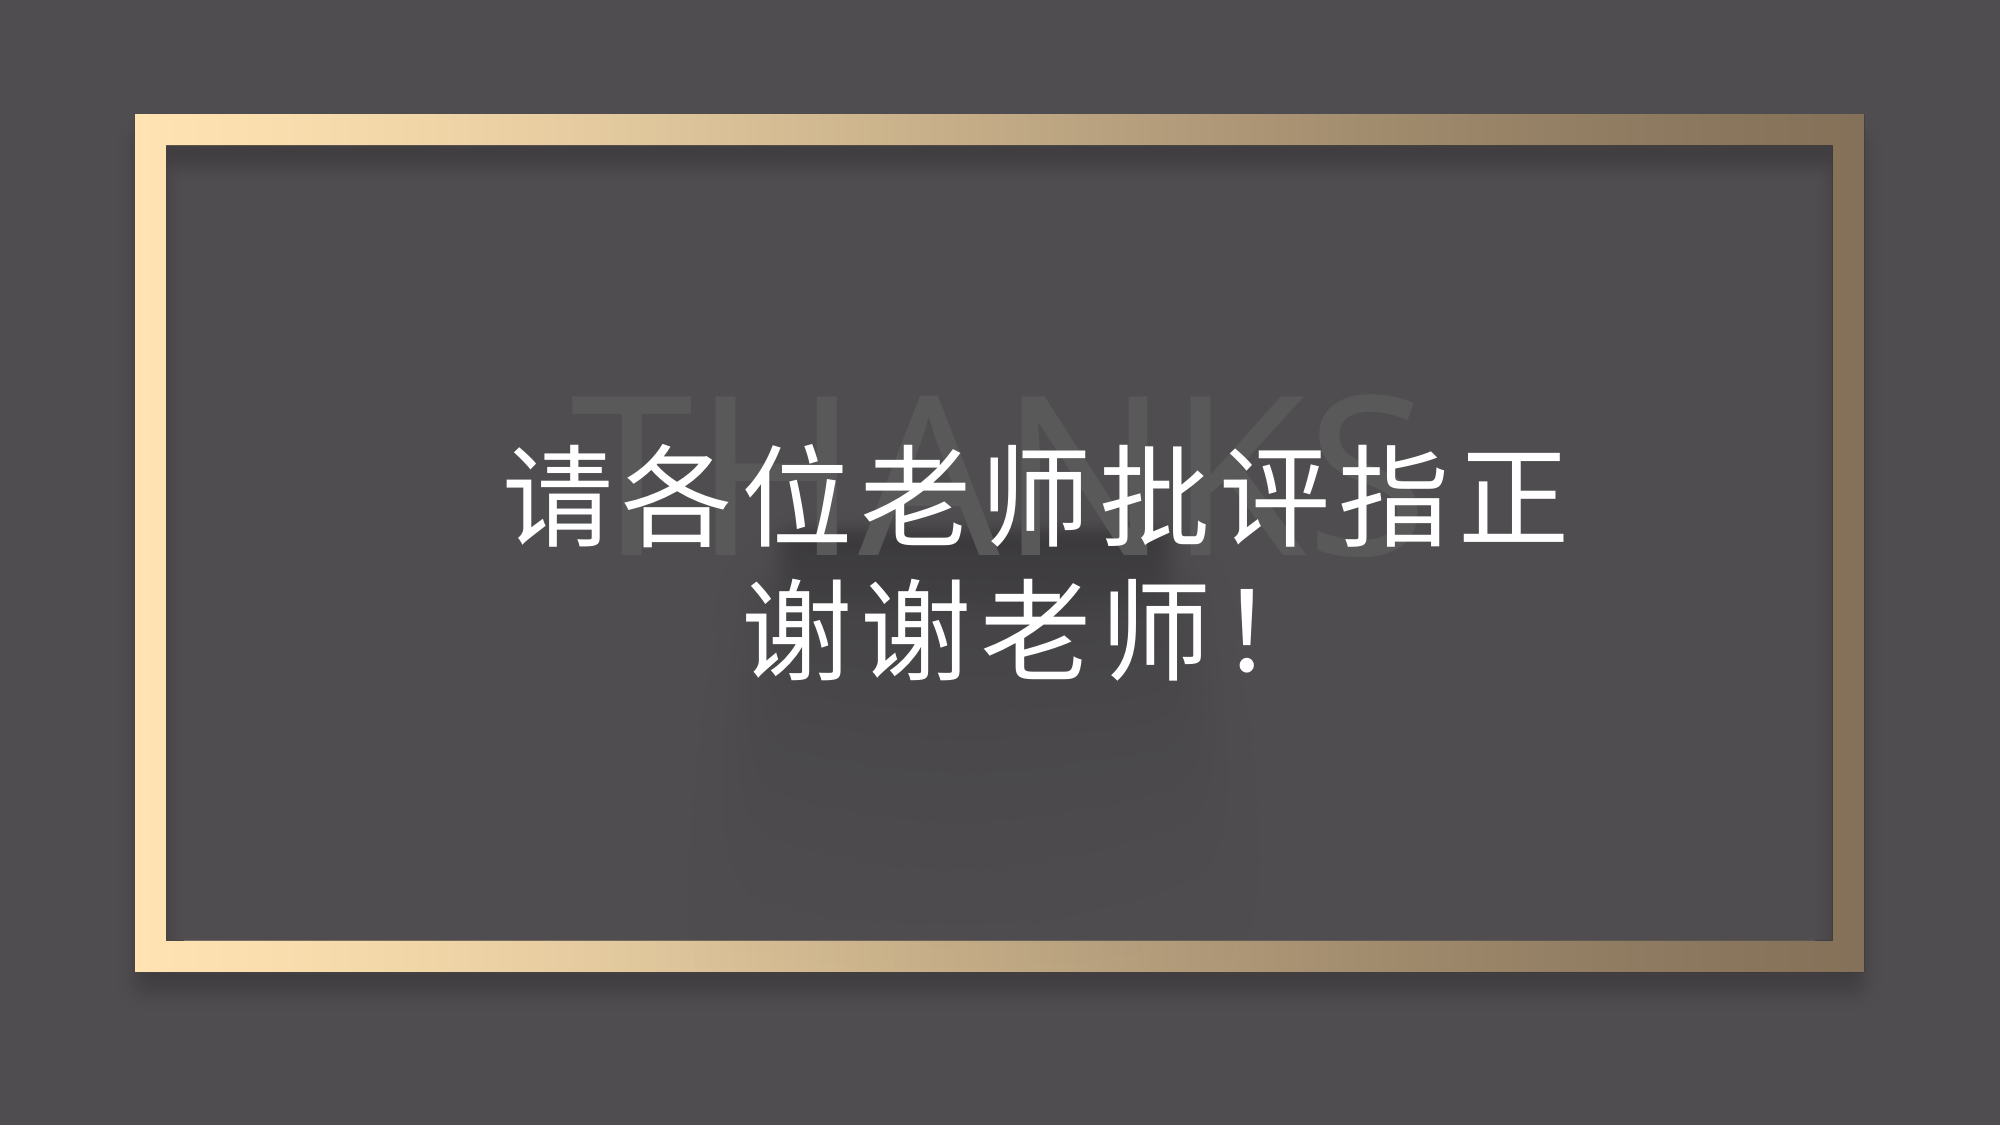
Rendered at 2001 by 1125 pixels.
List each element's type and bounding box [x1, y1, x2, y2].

picture [117, 114, 1883, 1011]
